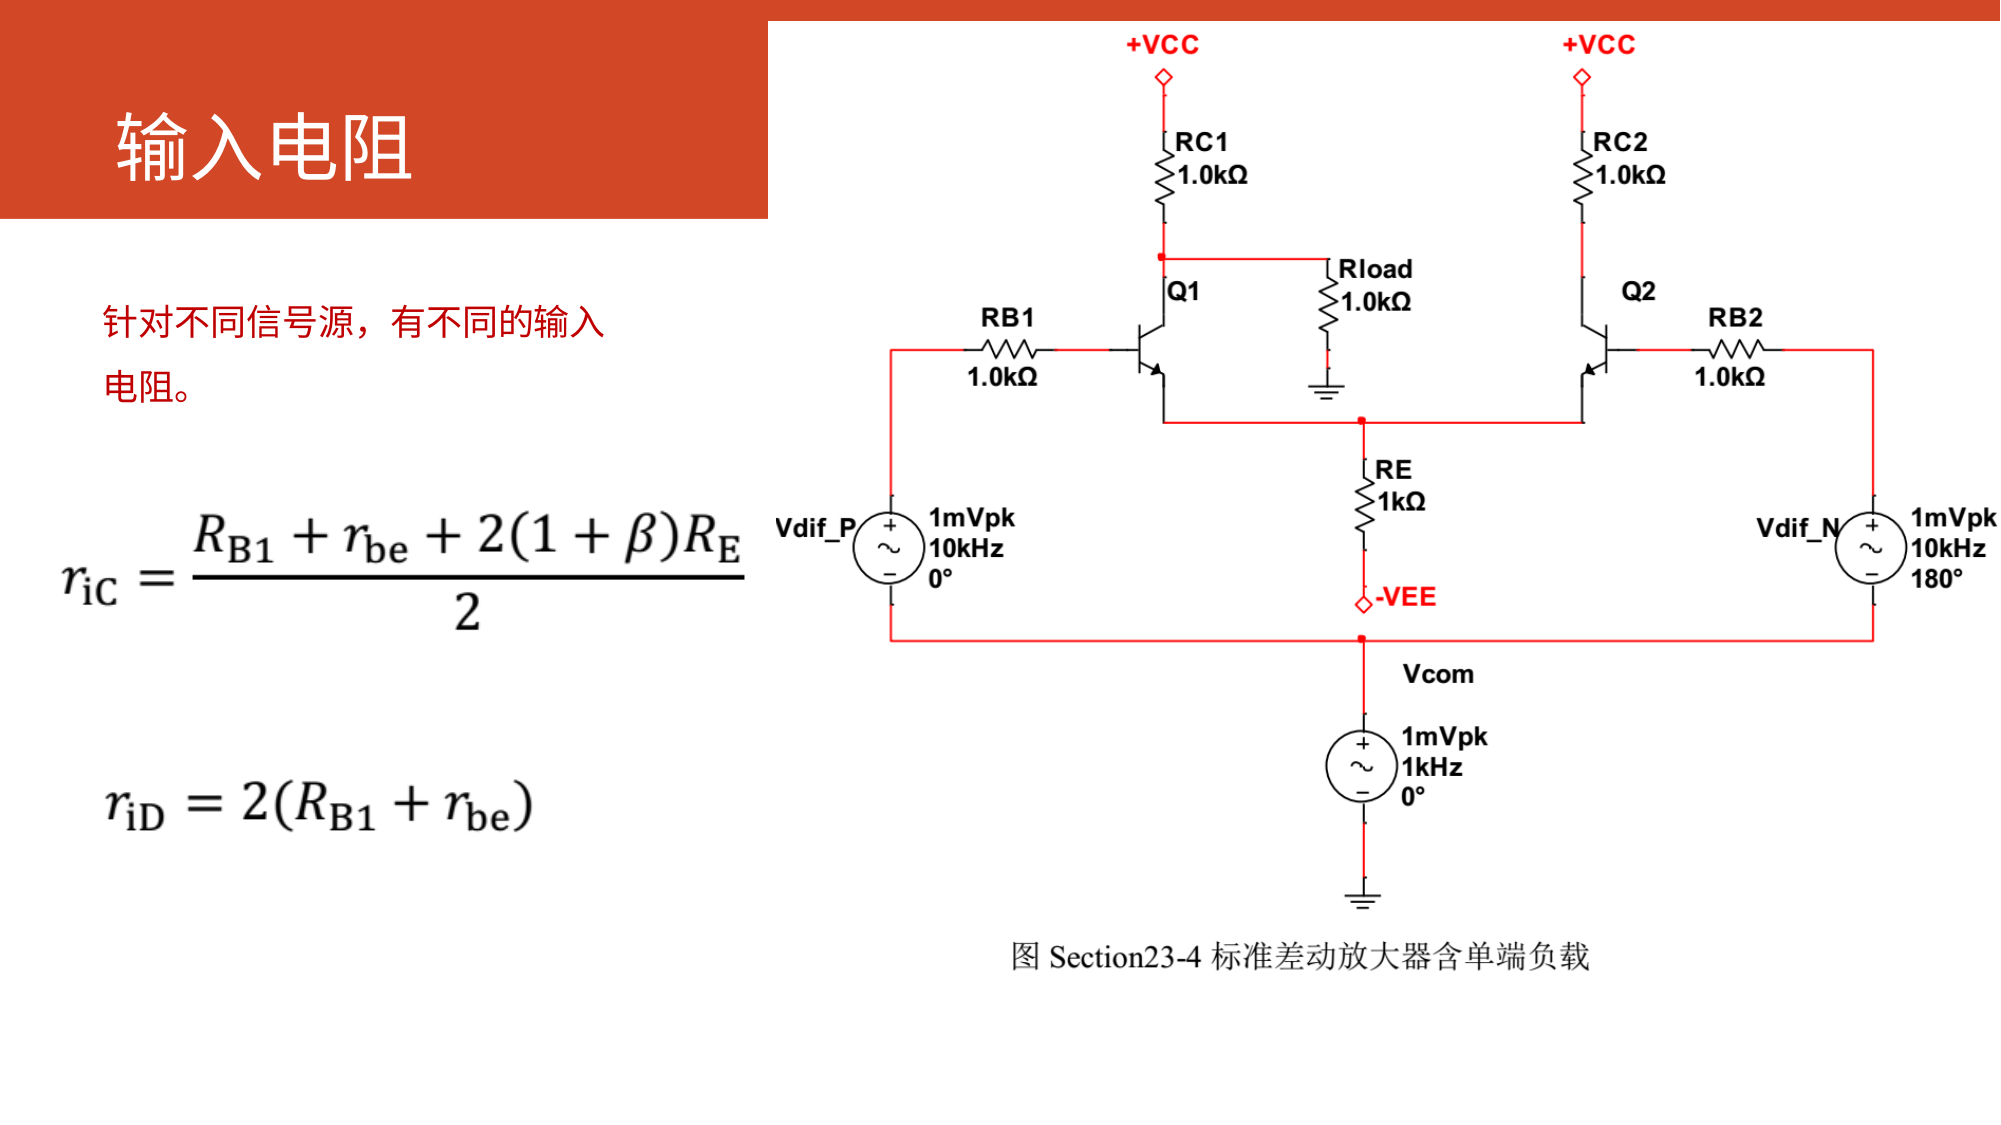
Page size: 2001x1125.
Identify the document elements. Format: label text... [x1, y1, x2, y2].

list 针对不同信号源，有不同的输入电阻。 [87, 270, 645, 416]
picture [35, 21, 2000, 979]
title 输入电阻 [99, 0, 1863, 199]
picture [87, 753, 555, 856]
